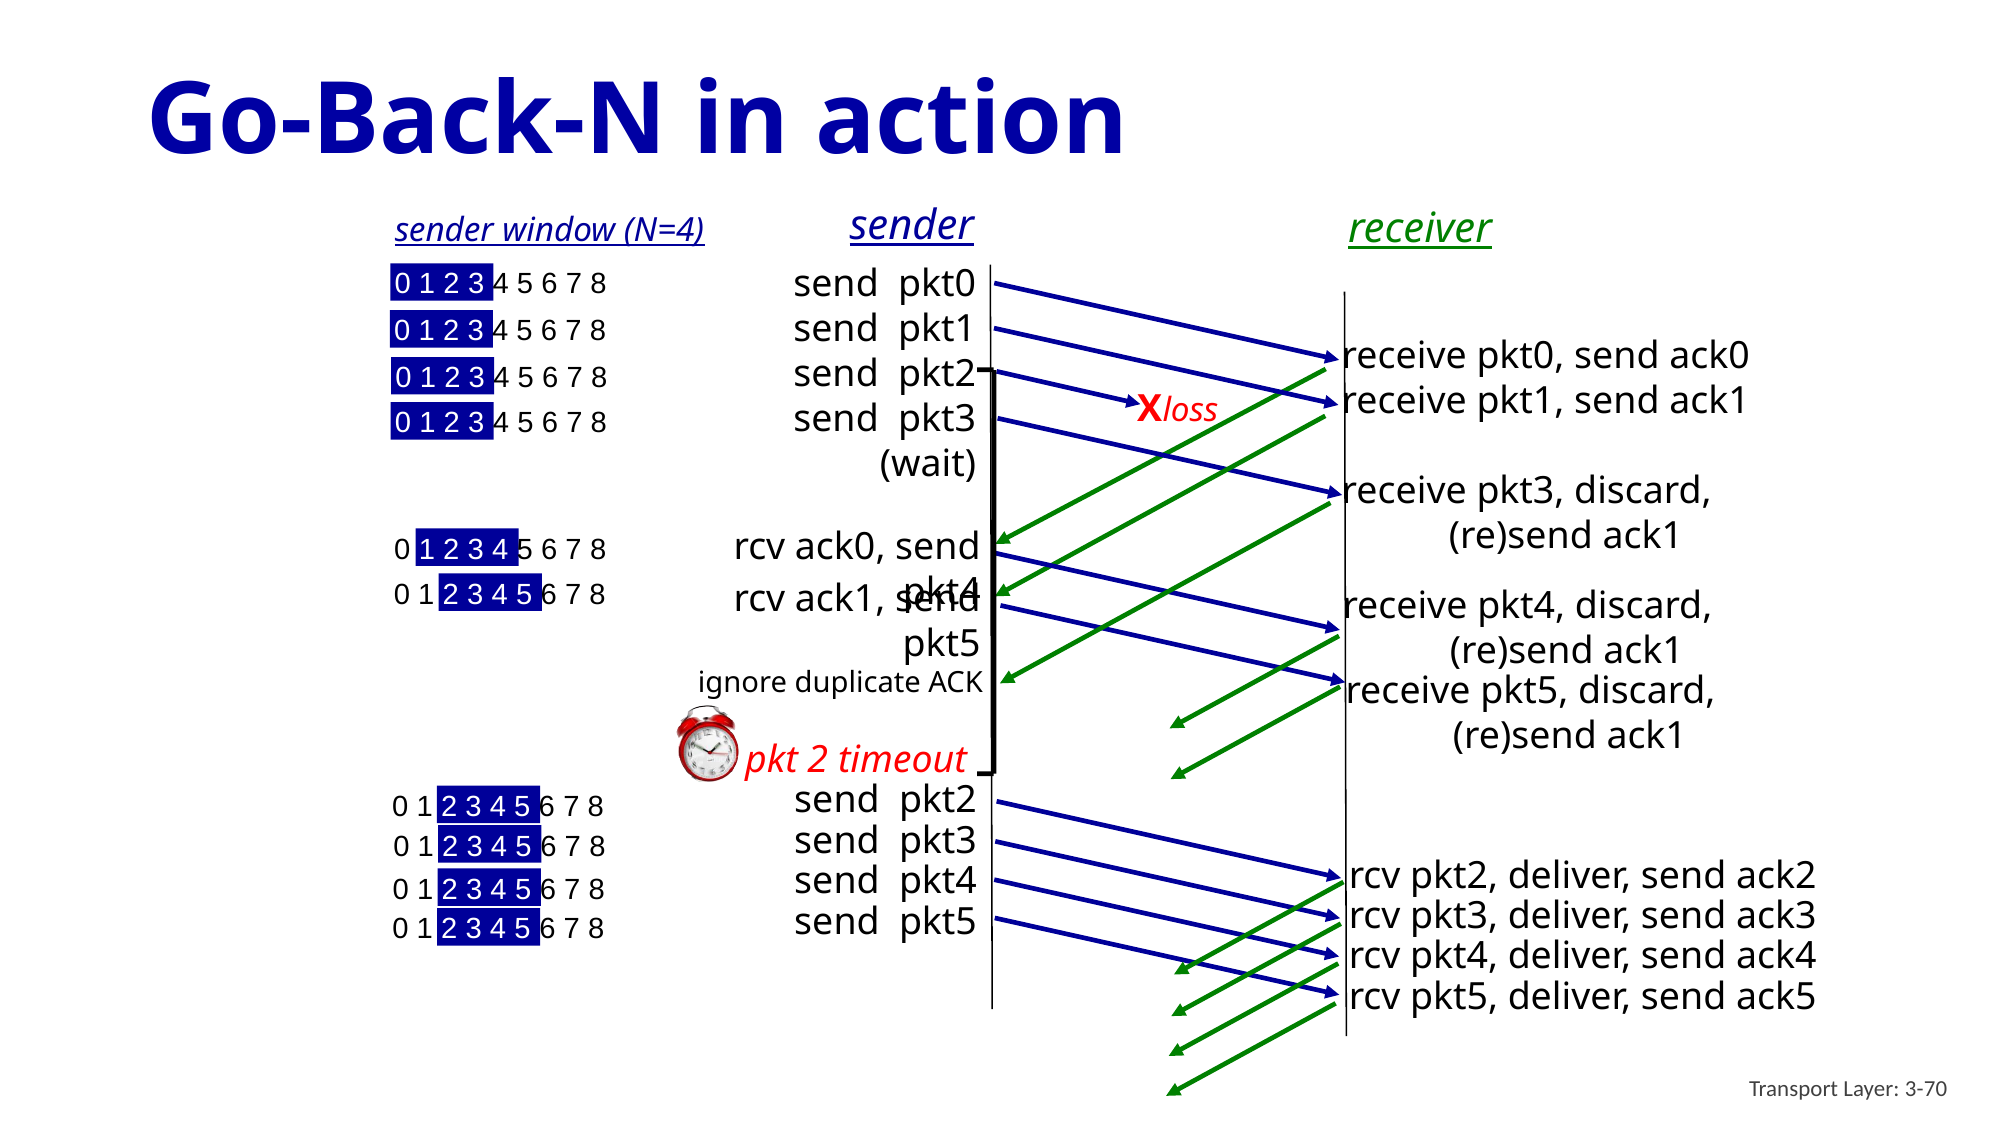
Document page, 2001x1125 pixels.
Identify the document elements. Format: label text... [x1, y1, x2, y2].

text_box [997, 495, 1088, 544]
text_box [993, 282, 1343, 495]
text_box receive pkt0, send ack0 receive pkt1, send ack1 receive pkt3, discard, (re)send ack1 [1326, 323, 1765, 564]
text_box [379, 566, 996, 627]
title Go-Back-N in action [131, 47, 1952, 195]
text_box rcv pkt2, deliver, send ack2 rcv pkt3, deliver, send ack3 rcv pkt4, deliver, send ack4 rcv pkt5, deliver, send ack5 [1342, 848, 1832, 1025]
text_box receive pkt5, discard, (re)send ack1 [1340, 659, 1741, 764]
slide_number Transport Layer: 3-70 [1512, 1056, 1963, 1117]
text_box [669, 627, 994, 787]
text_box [380, 257, 630, 447]
text_box receiver [1333, 193, 1507, 259]
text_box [378, 779, 628, 953]
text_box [1169, 635, 1340, 780]
text_box [997, 566, 1051, 597]
text_box sender window (N=4) [379, 200, 720, 256]
text_box send pkt0 send pkt1 send pkt2 send pkt3 (wait) [778, 251, 992, 369]
text_box send pkt2 send pkt3 send pkt4 send pkt5 [779, 787, 992, 950]
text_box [669, 369, 994, 514]
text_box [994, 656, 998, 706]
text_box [1166, 881, 1344, 1096]
text_box sender [834, 190, 989, 256]
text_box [994, 801, 1342, 995]
text_box receive pkt4, discard, (re)send ack1 [1327, 573, 1738, 659]
text_box [999, 502, 1331, 684]
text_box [380, 514, 996, 566]
